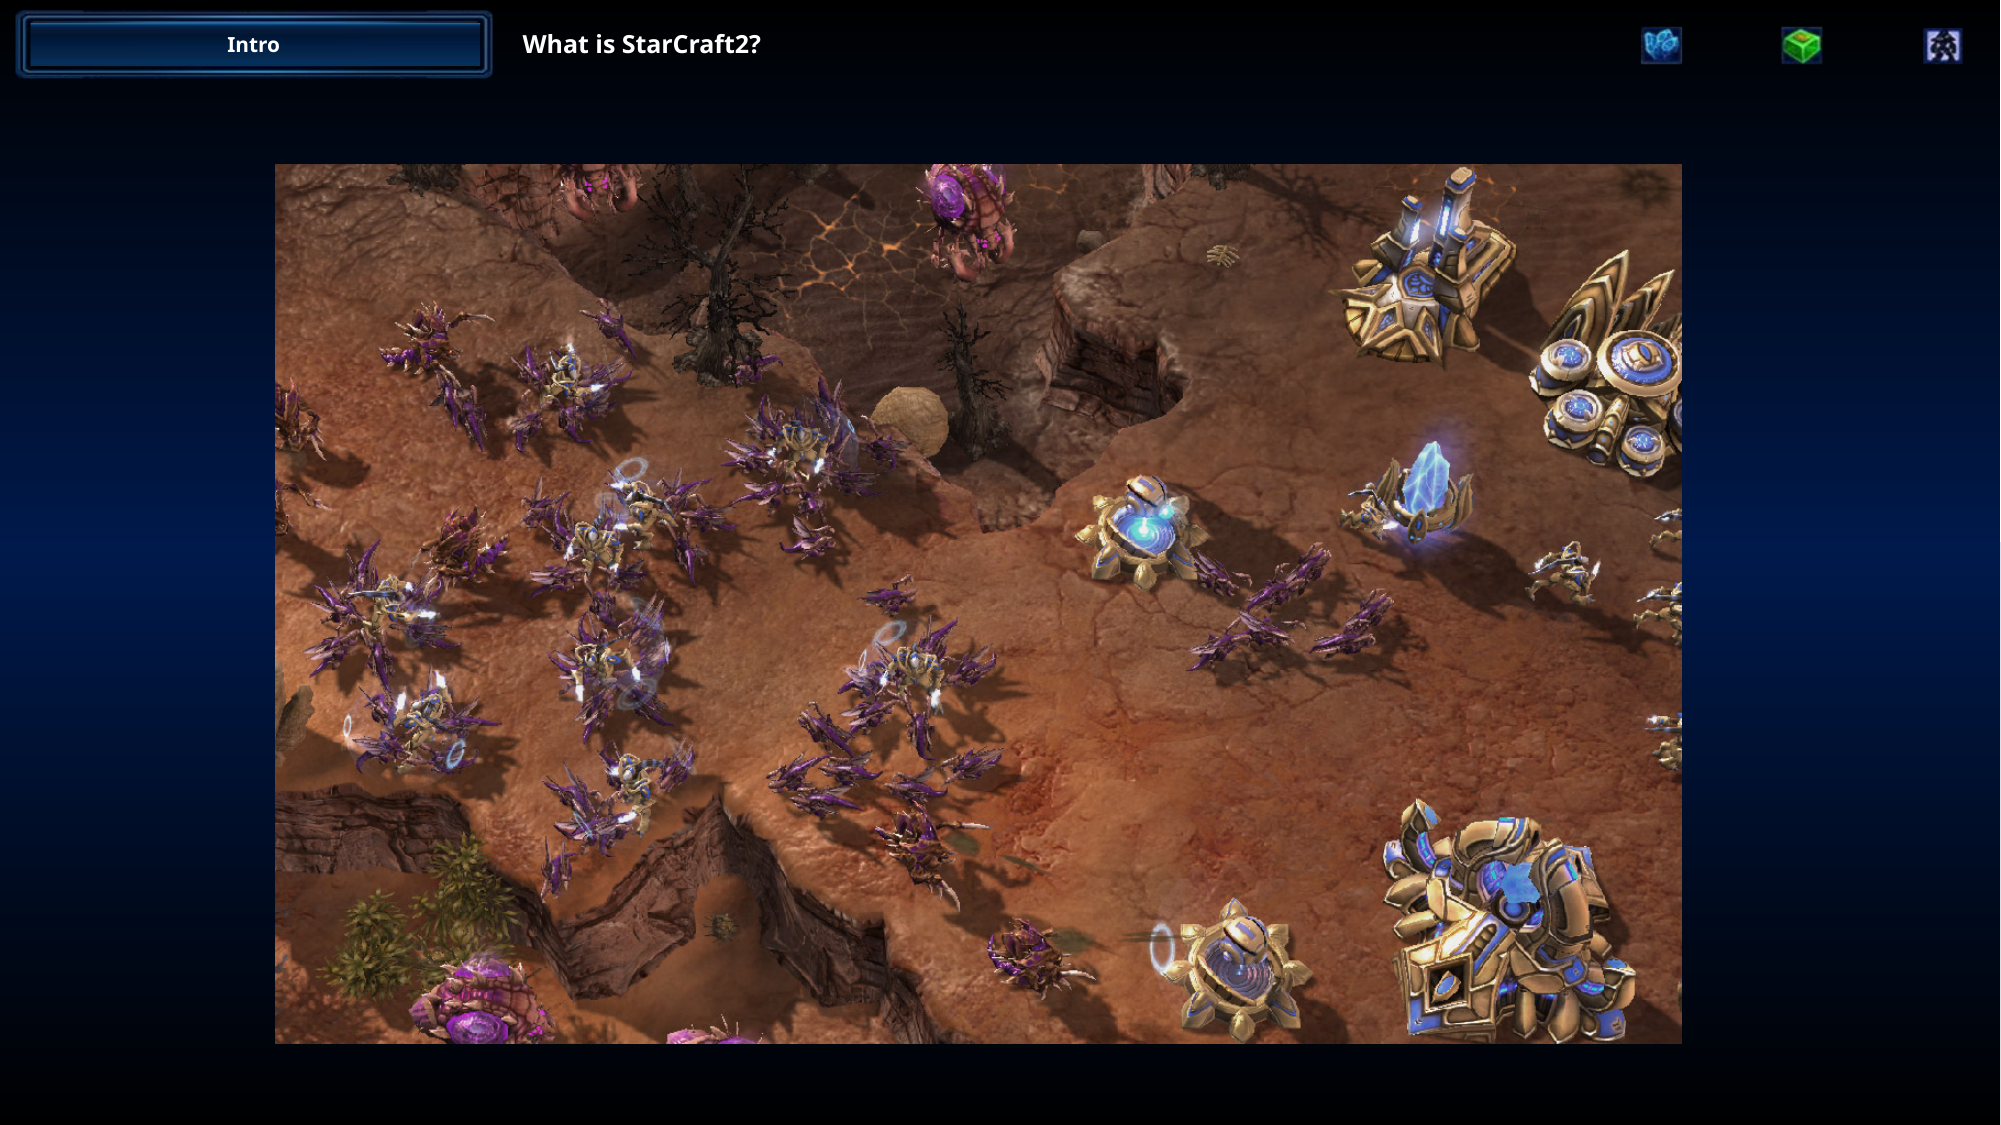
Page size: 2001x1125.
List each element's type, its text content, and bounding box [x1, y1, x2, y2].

text_box [0, 541, 2000, 1125]
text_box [13, 8, 495, 80]
picture [1638, 24, 1969, 66]
text_box [0, 0, 2000, 541]
picture [275, 164, 1682, 1044]
text_box What is StarCraft2? [507, 21, 857, 66]
